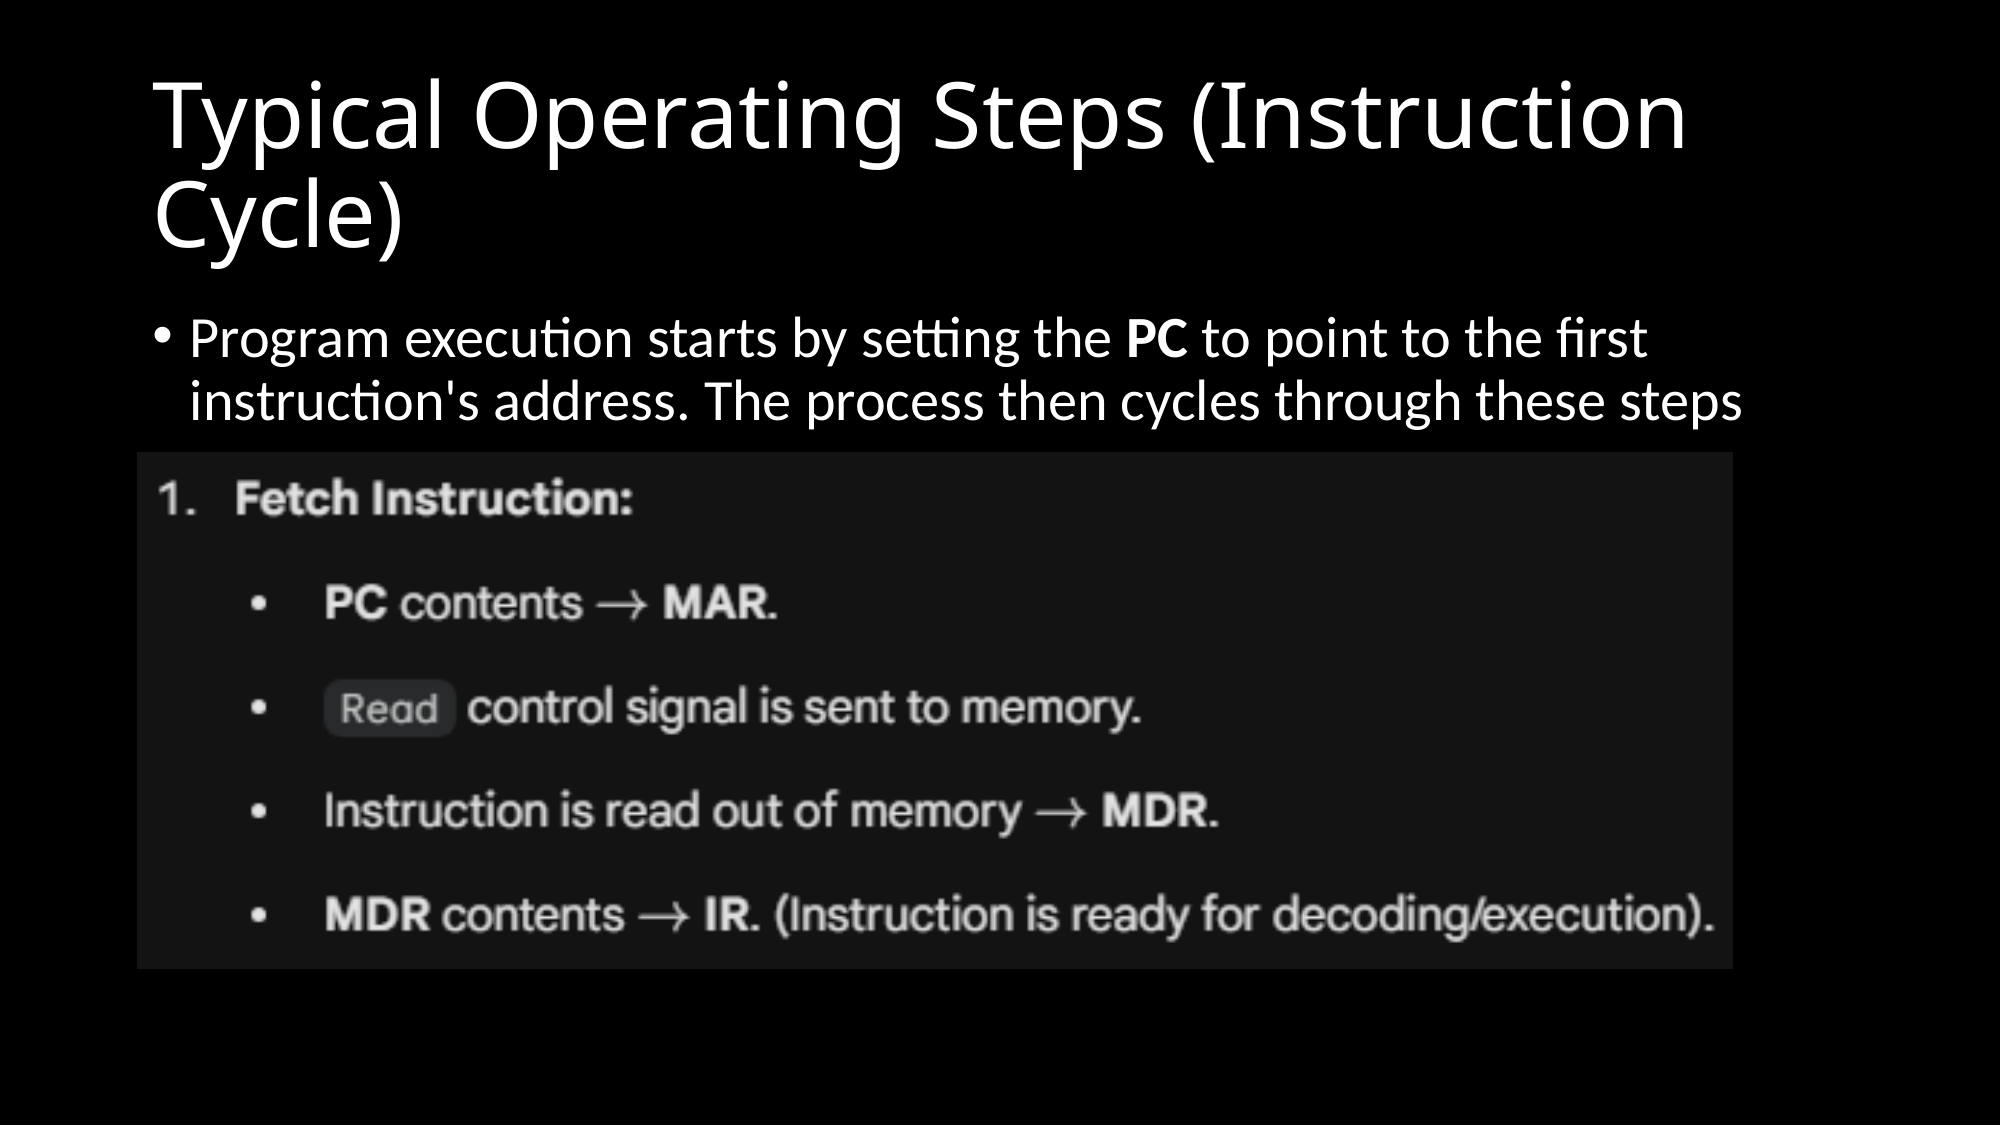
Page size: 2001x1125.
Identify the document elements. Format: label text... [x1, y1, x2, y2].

picture [137, 452, 1733, 969]
list Program execution starts by setting the PC to point to the first instruction's address. The process then cycles through these steps [137, 299, 1863, 1014]
title Typical Operating Steps (Instruction Cycle) [137, 59, 1863, 278]
